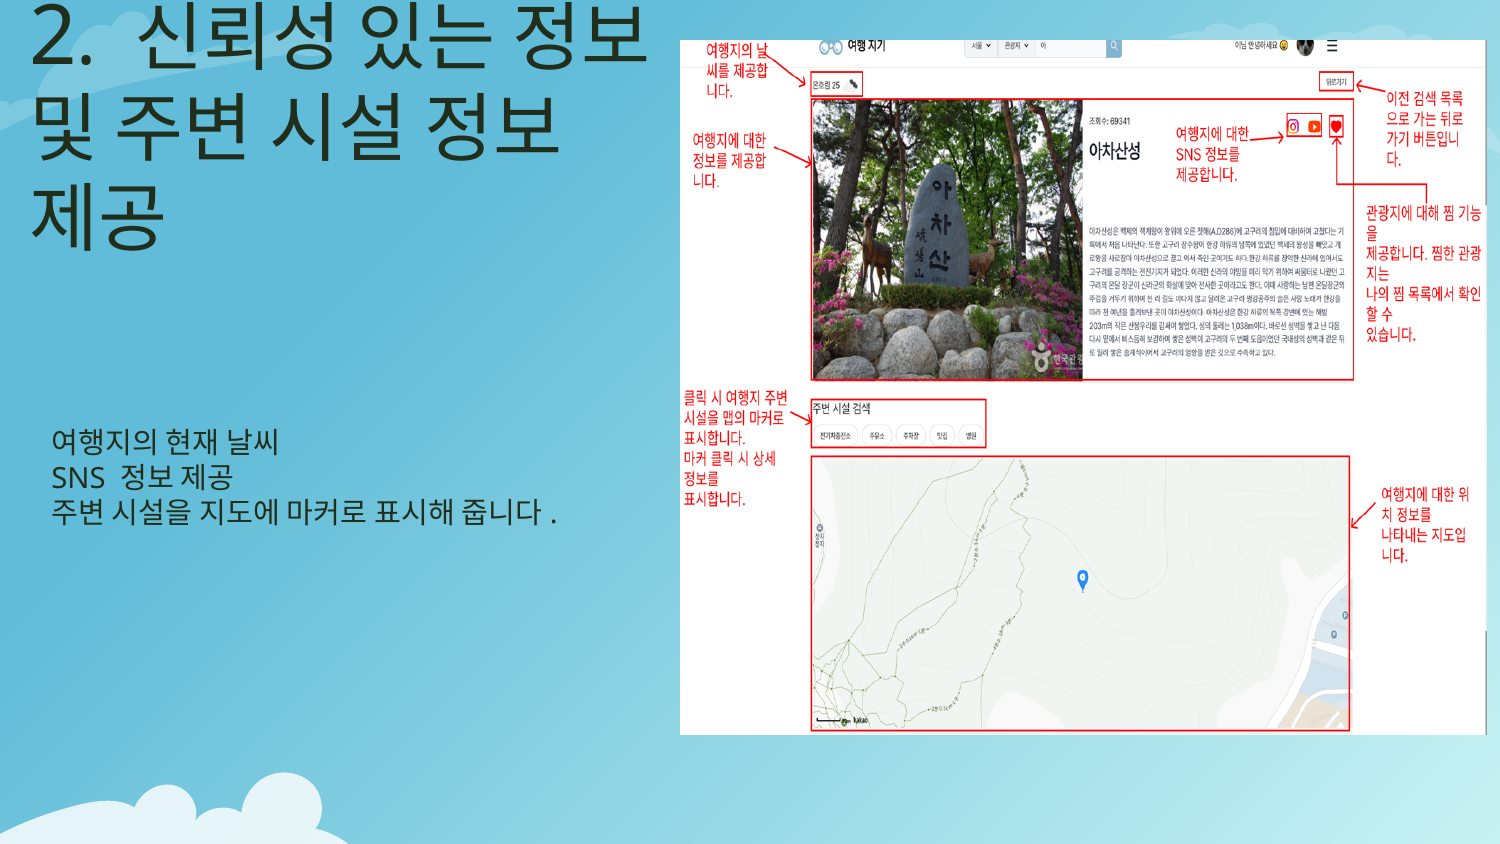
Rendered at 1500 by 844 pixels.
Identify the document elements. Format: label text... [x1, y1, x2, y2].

subtitle 여행지의 현재 날씨 SNS 정보 제공 주변 시설을 지도에 마커로 표시해 줍니다. [36, 409, 659, 602]
picture [680, 40, 1487, 736]
title 2. 신뢰성 있는 정보 및 주변 시설 정보 제공 [14, 59, 675, 276]
